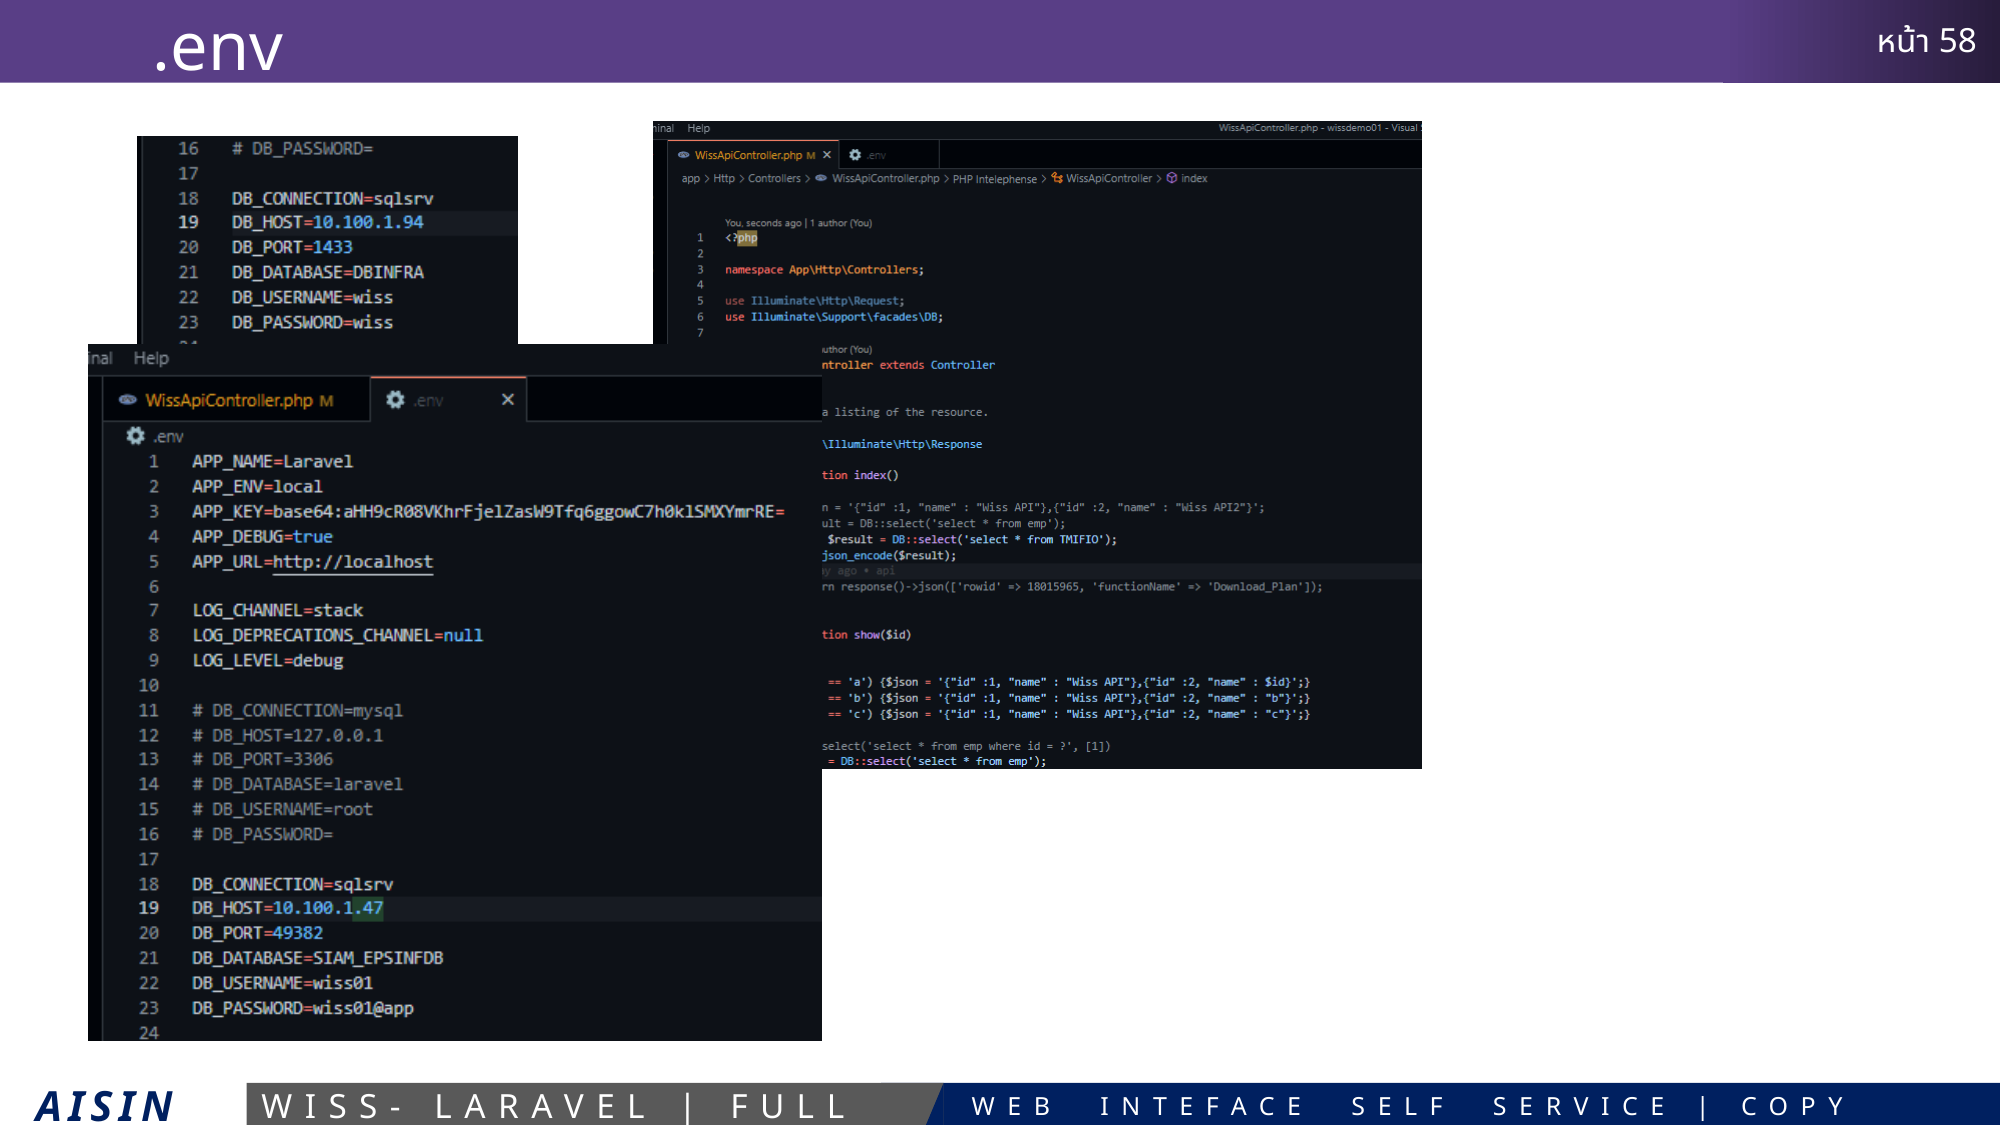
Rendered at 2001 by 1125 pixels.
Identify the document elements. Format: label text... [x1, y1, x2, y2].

title .env [137, 0, 1863, 99]
picture [88, 121, 1422, 1041]
